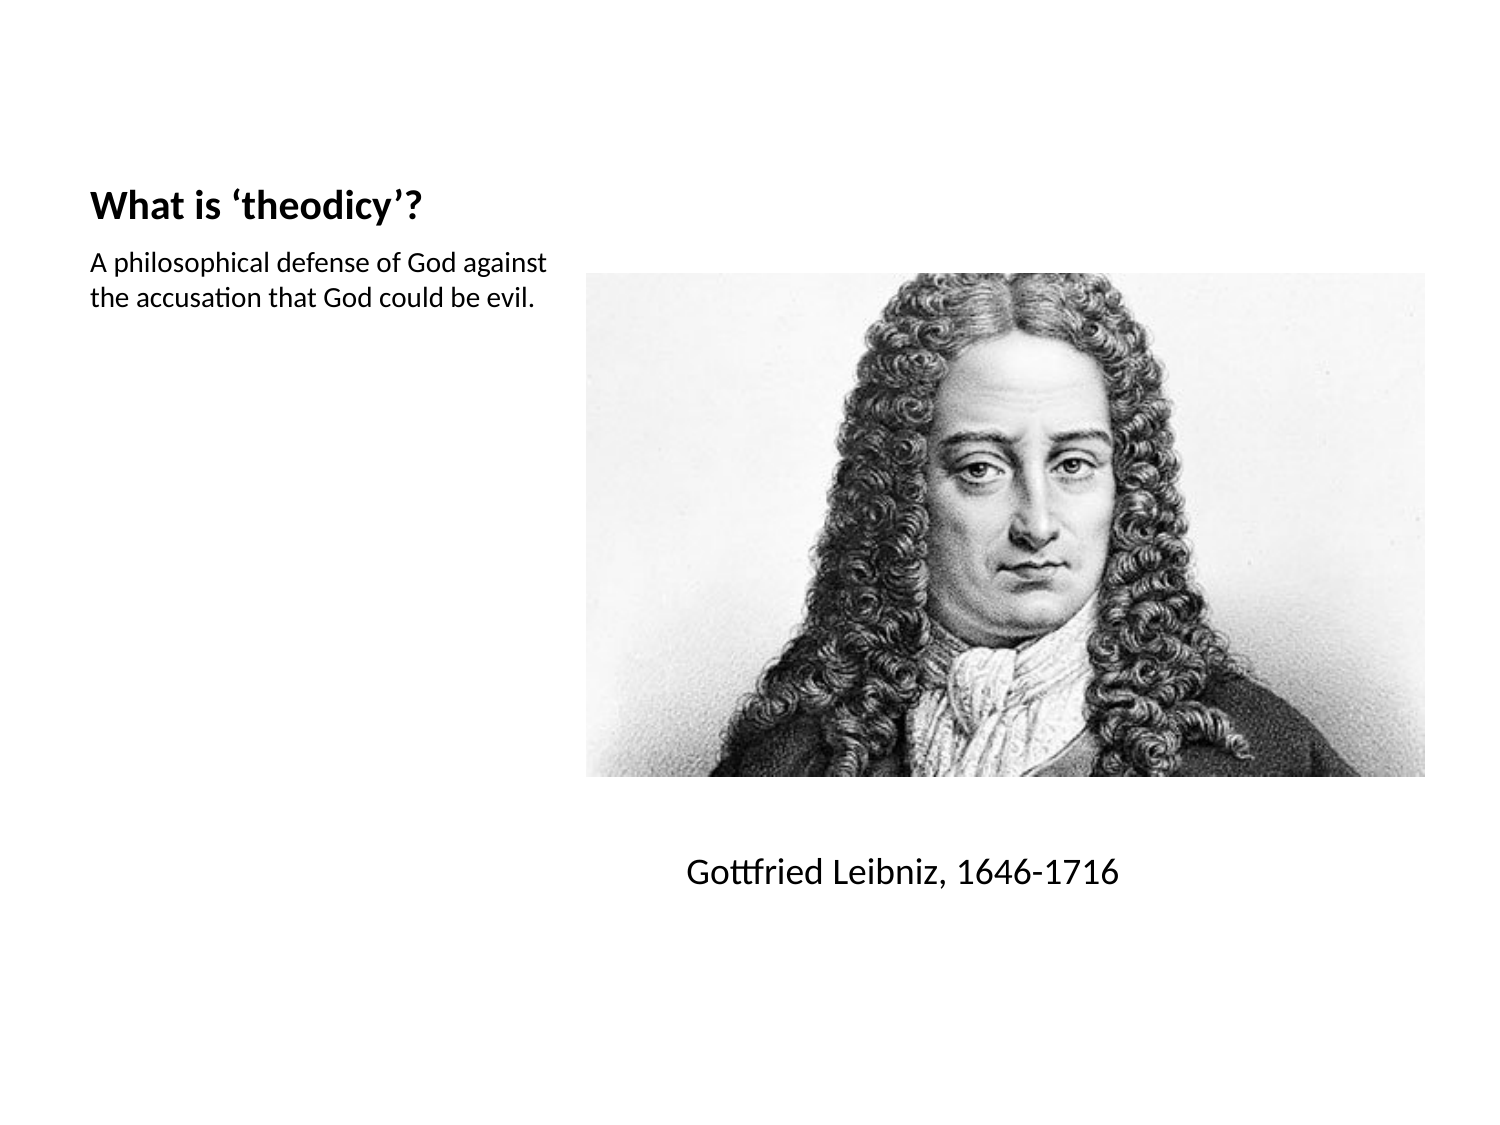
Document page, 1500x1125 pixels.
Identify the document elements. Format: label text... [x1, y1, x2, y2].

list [586, 272, 1426, 777]
text_box Gottfried Leibniz, 1646-1716 [671, 839, 1310, 900]
title What is ‘theodicy’? [75, 44, 569, 235]
list A philosophical defense of God against the accusation that God could be evil. [75, 235, 569, 1005]
